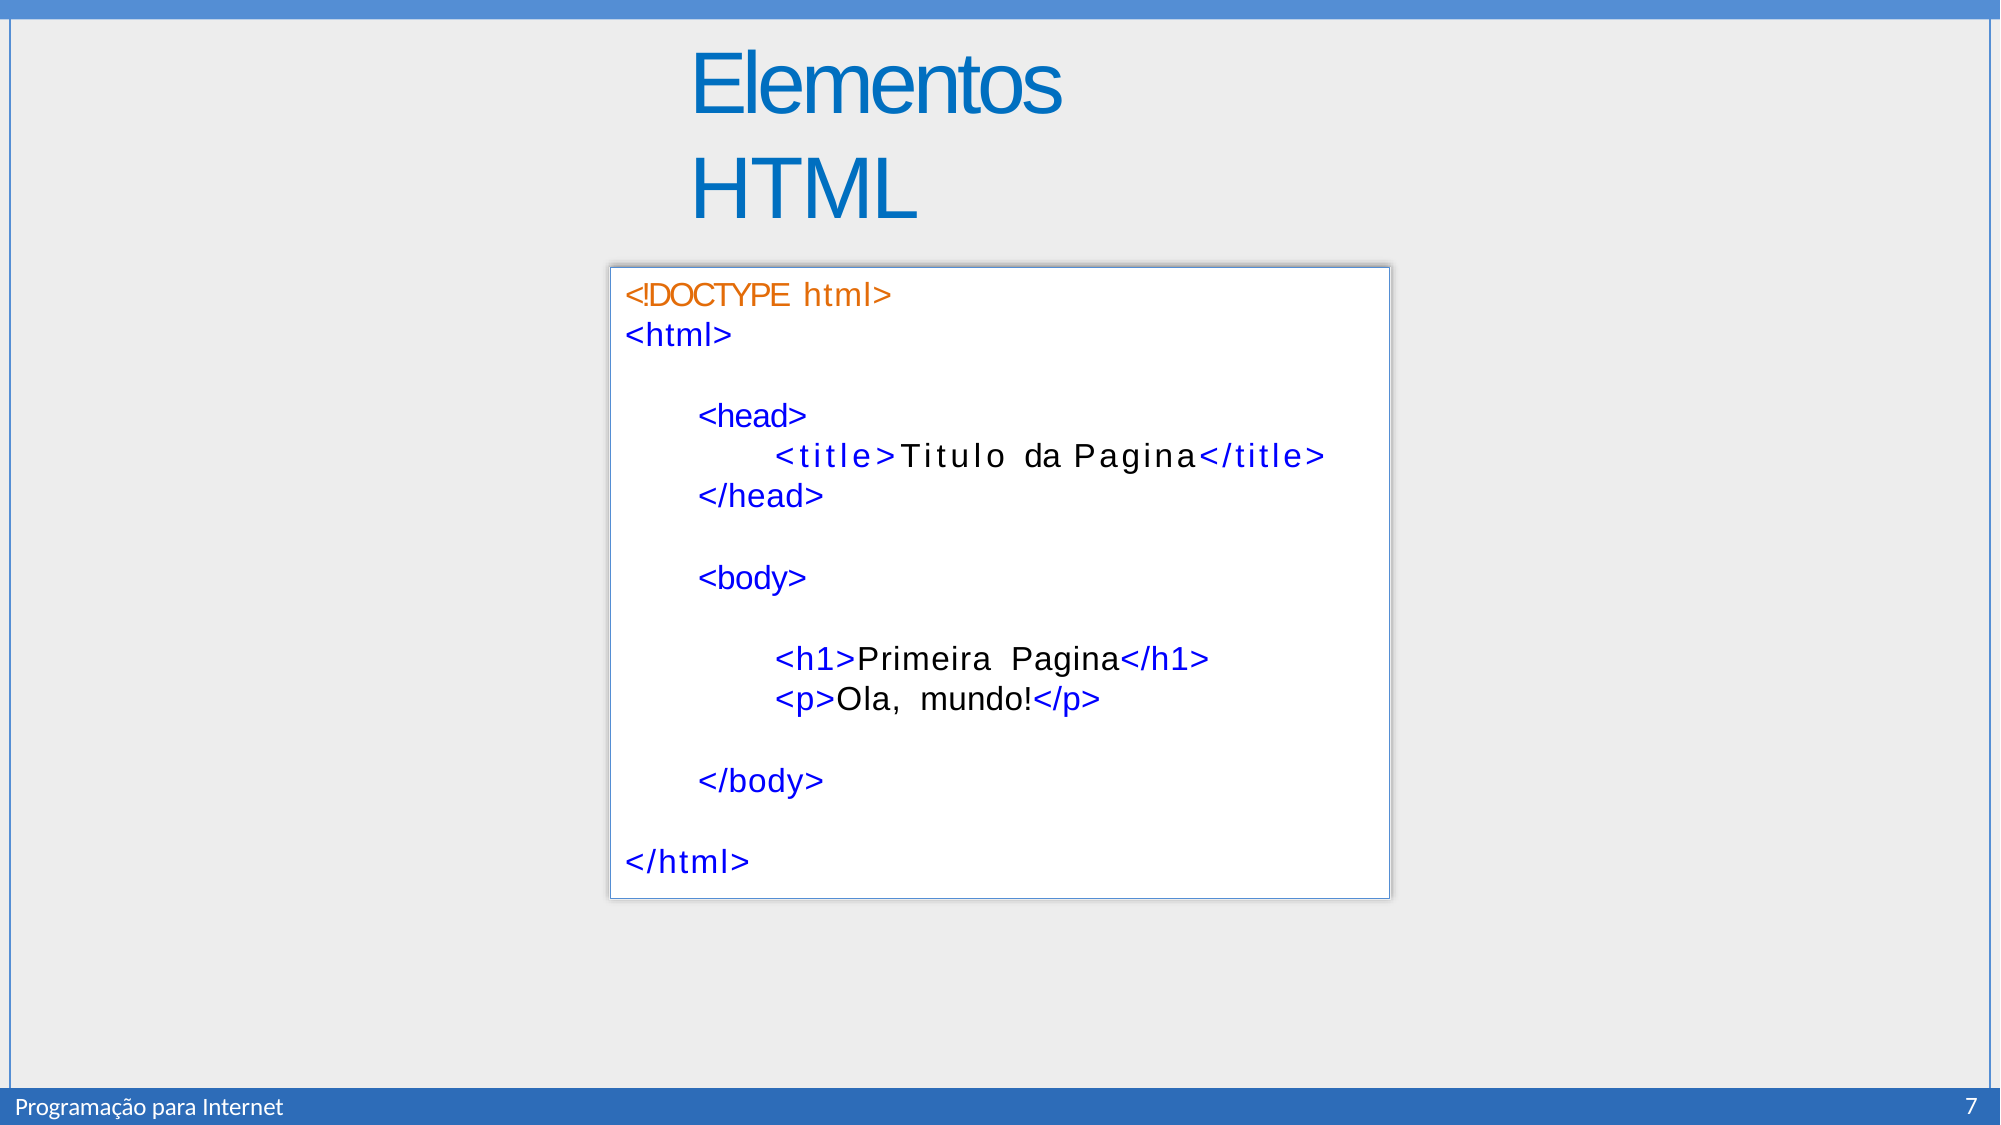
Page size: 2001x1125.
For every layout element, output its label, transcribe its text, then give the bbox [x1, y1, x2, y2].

title Elementos HTML [687, 24, 1313, 237]
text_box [594, 253, 1401, 910]
text_box 7 [1959, 1093, 1985, 1120]
text_box Programação para Internet [12, 1094, 291, 1121]
